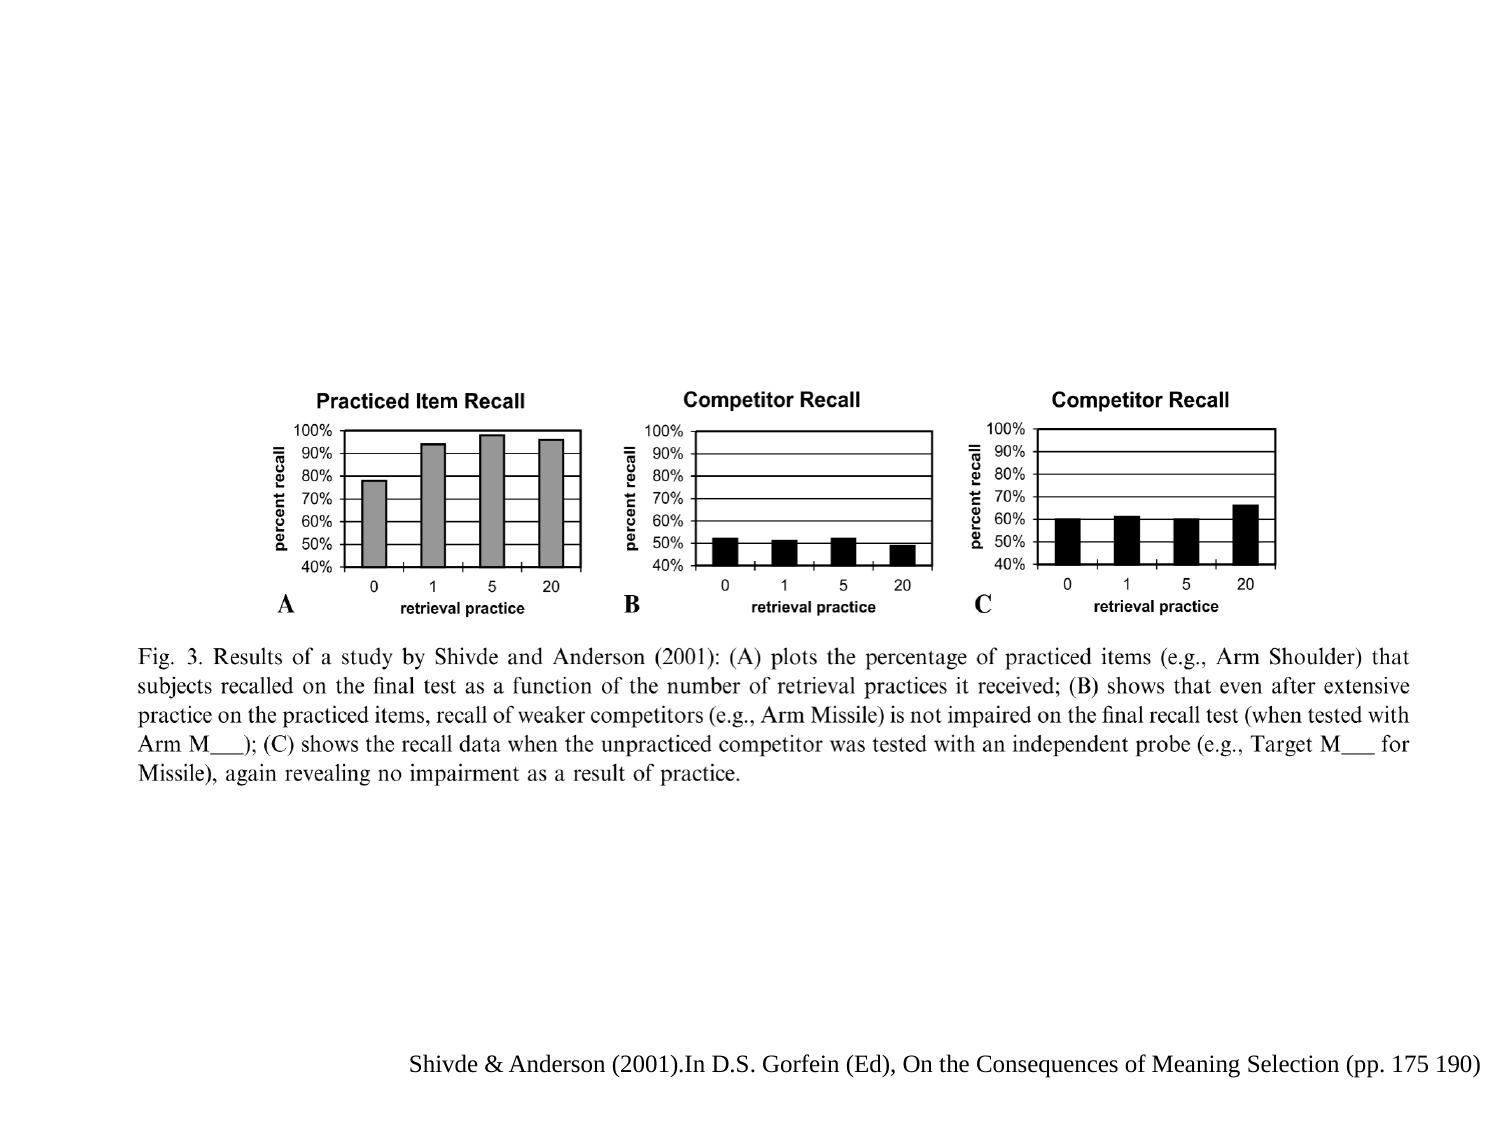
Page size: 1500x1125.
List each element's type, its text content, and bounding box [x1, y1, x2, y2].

picture [104, 364, 1424, 799]
text_box Shivde & Anderson (2001).In D.S. Gorfein (Ed), On the Consequences of Meaning Selection (pp. 175 190) [394, 1040, 1498, 1086]
